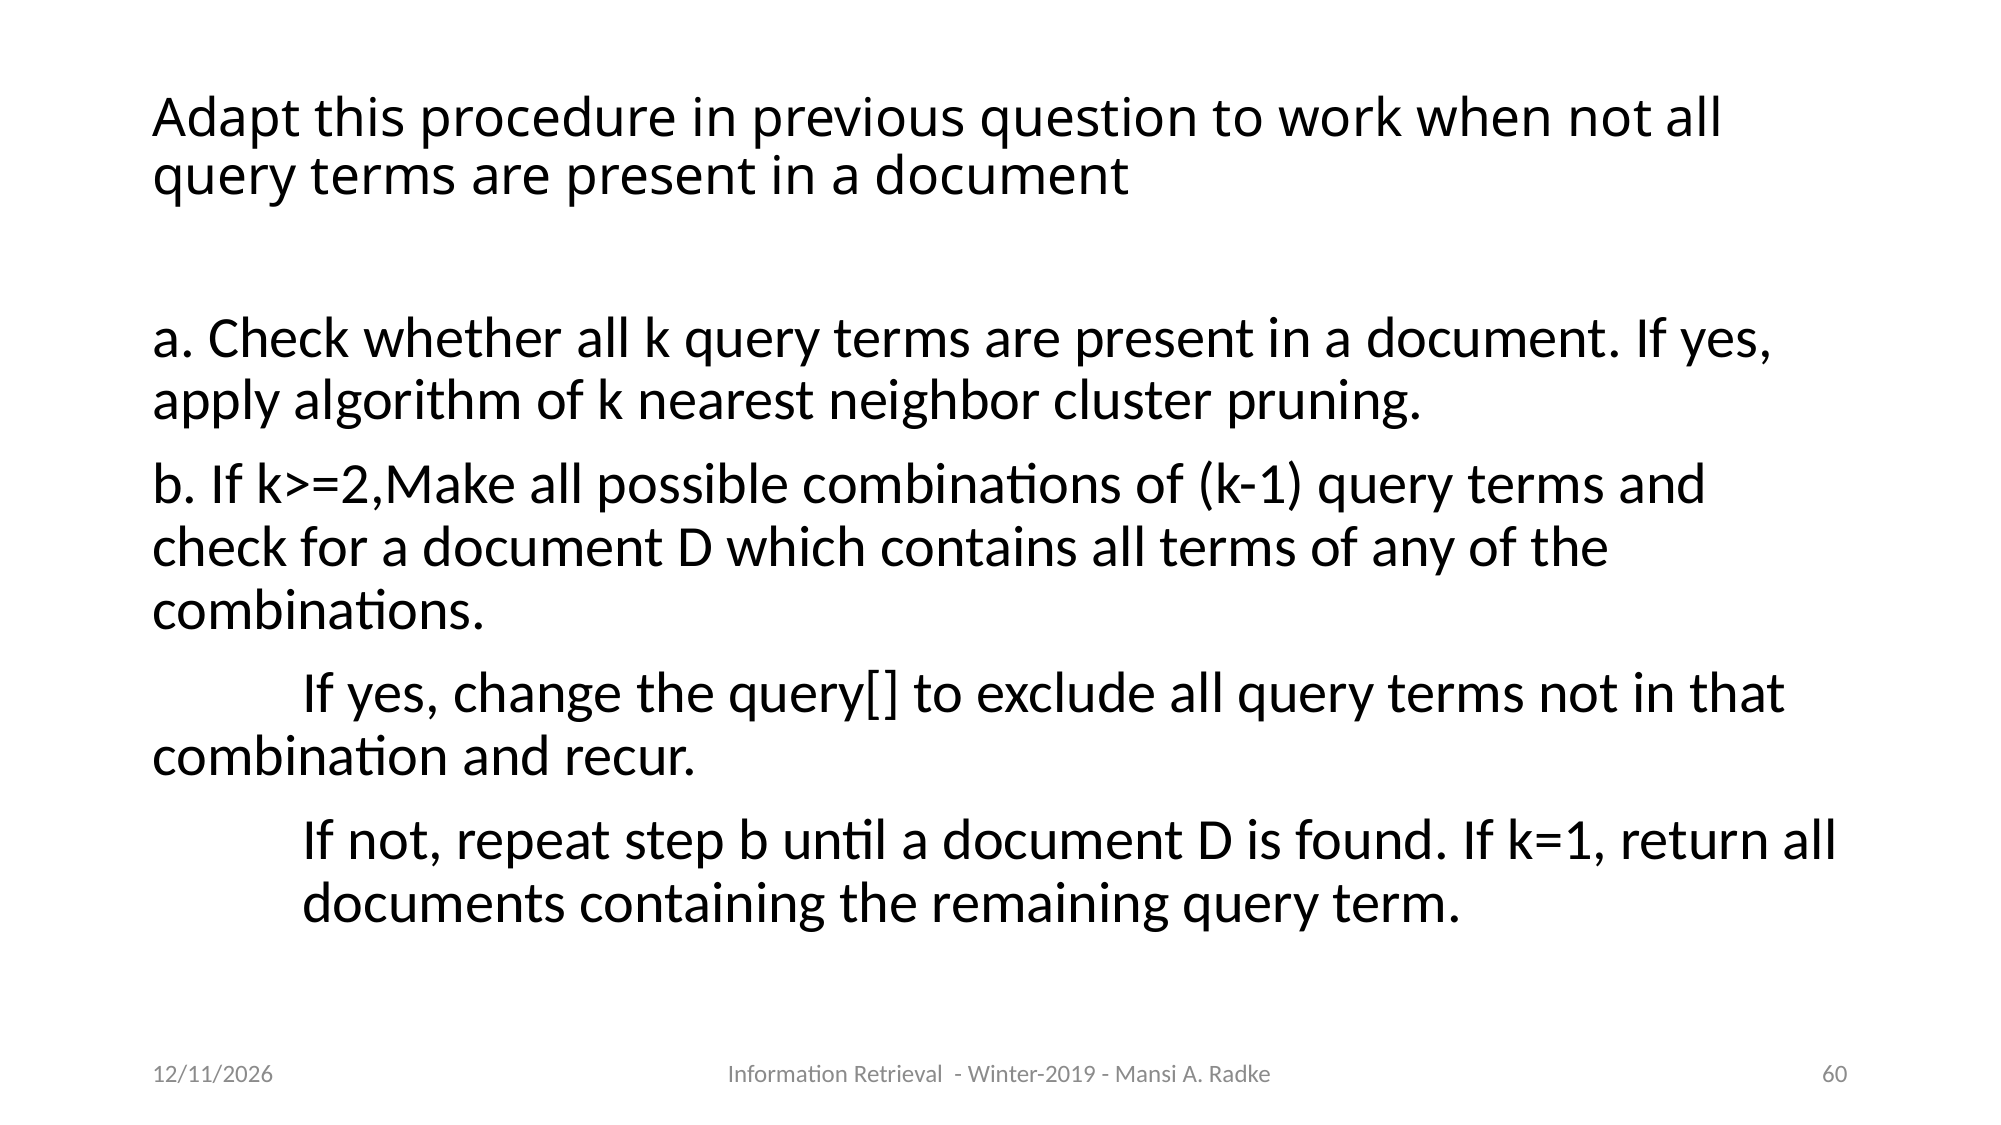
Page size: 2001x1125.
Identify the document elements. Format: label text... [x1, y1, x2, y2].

text_box 09/10/2019 [137, 1042, 588, 1103]
text_box a. Check whether all k query terms are present in a document. If yes, apply algorithm of k nearest neighbor cluster pruning. b. If k>=2,Make all possible combinations of (k-1) query terms and check for a document D which contains all terms of any of the combinations. If yes, change the query[] to exclude all query terms not in that combination and recur. If not, repeat step b until a document D is found. If k=1, return all documents containing the remaining query term. [137, 299, 1863, 1014]
text_box 1 [1412, 1042, 1863, 1103]
text_box Adapt this procedure in previous question to work when not all query terms are present in a document [137, 59, 1863, 278]
text_box Information Retrieval - Winter-2019 - Mansi A. Radke [662, 1042, 1338, 1103]
